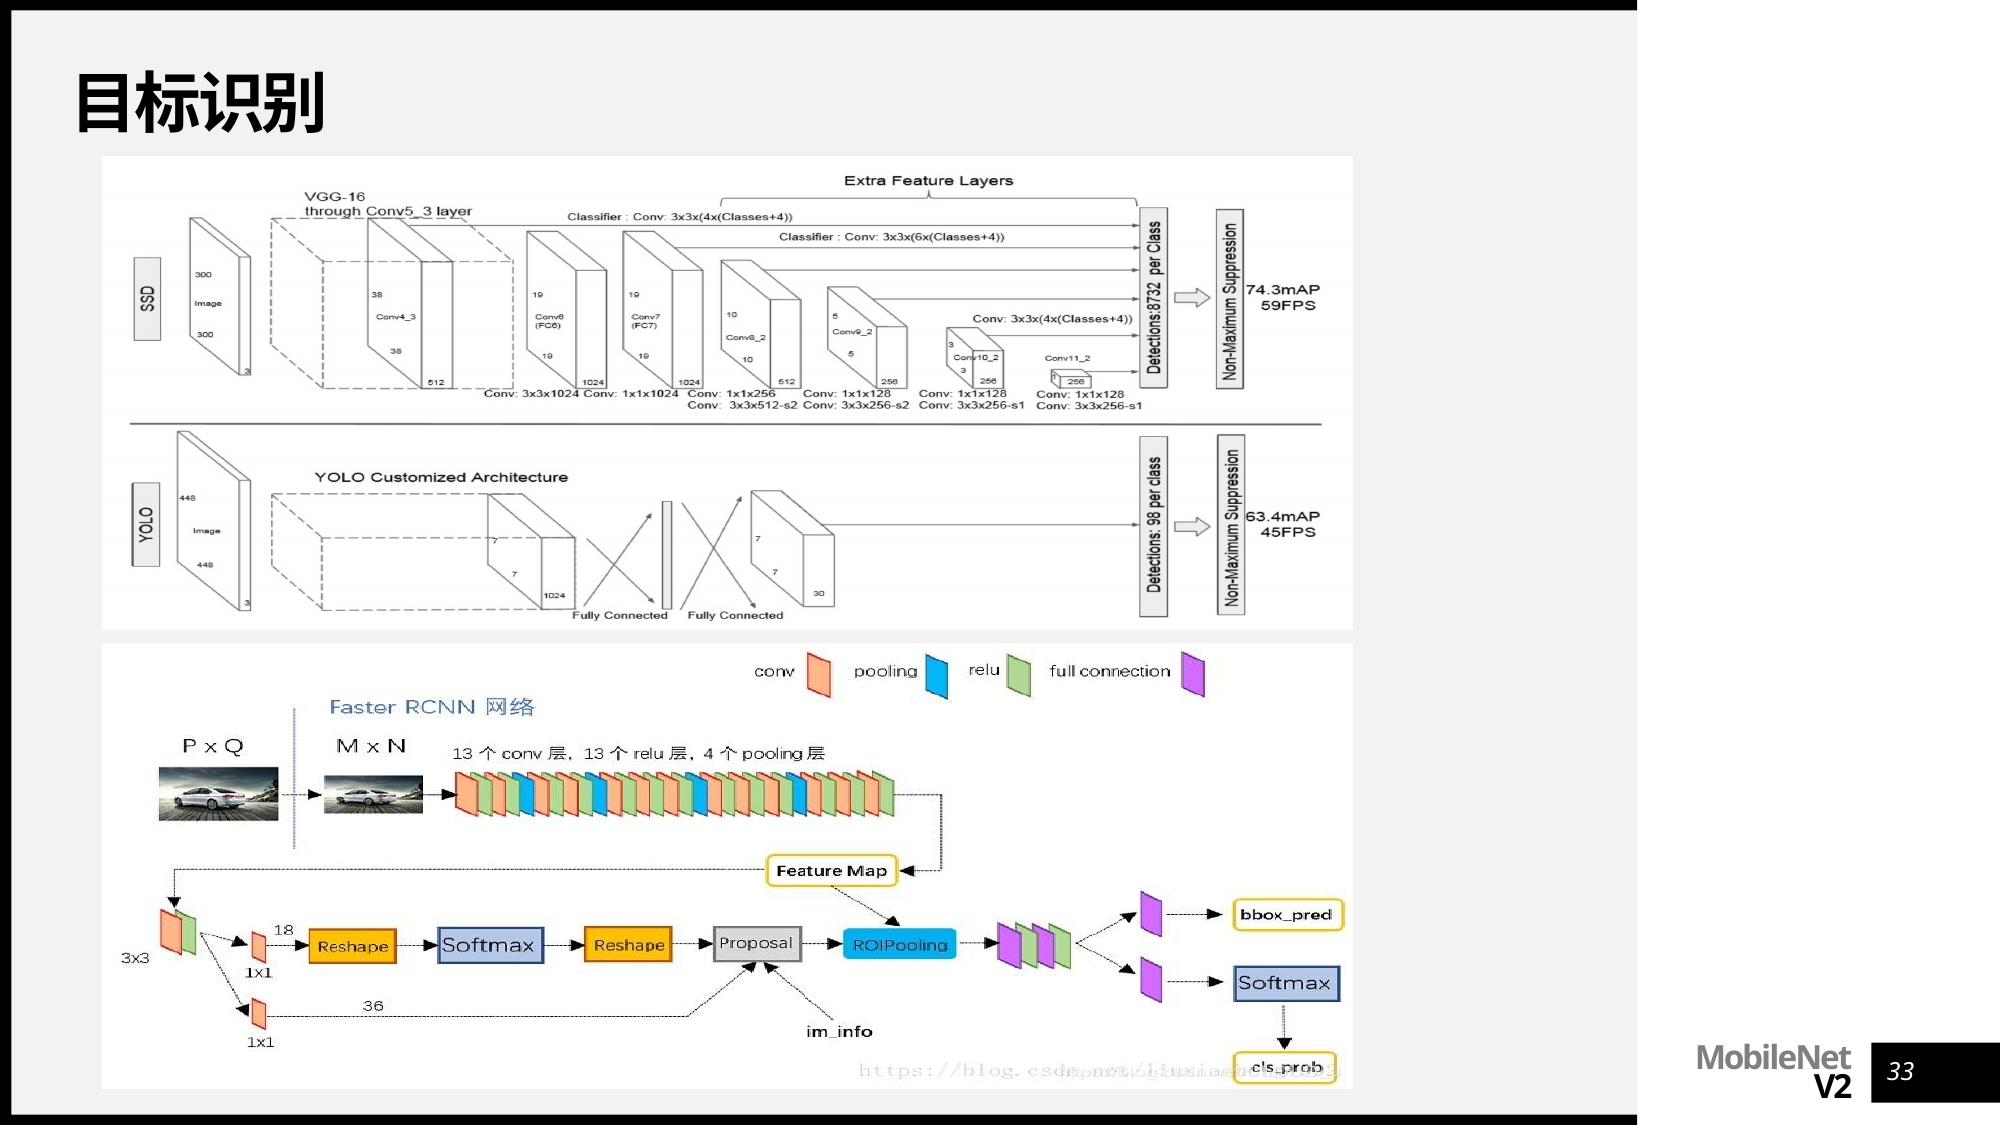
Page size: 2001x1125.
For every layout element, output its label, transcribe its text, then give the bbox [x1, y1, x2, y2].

picture [102, 643, 1353, 1089]
picture [102, 156, 1353, 630]
slide_number 33 [1877, 1050, 1924, 1096]
title 目标识别 [70, 70, 1569, 142]
